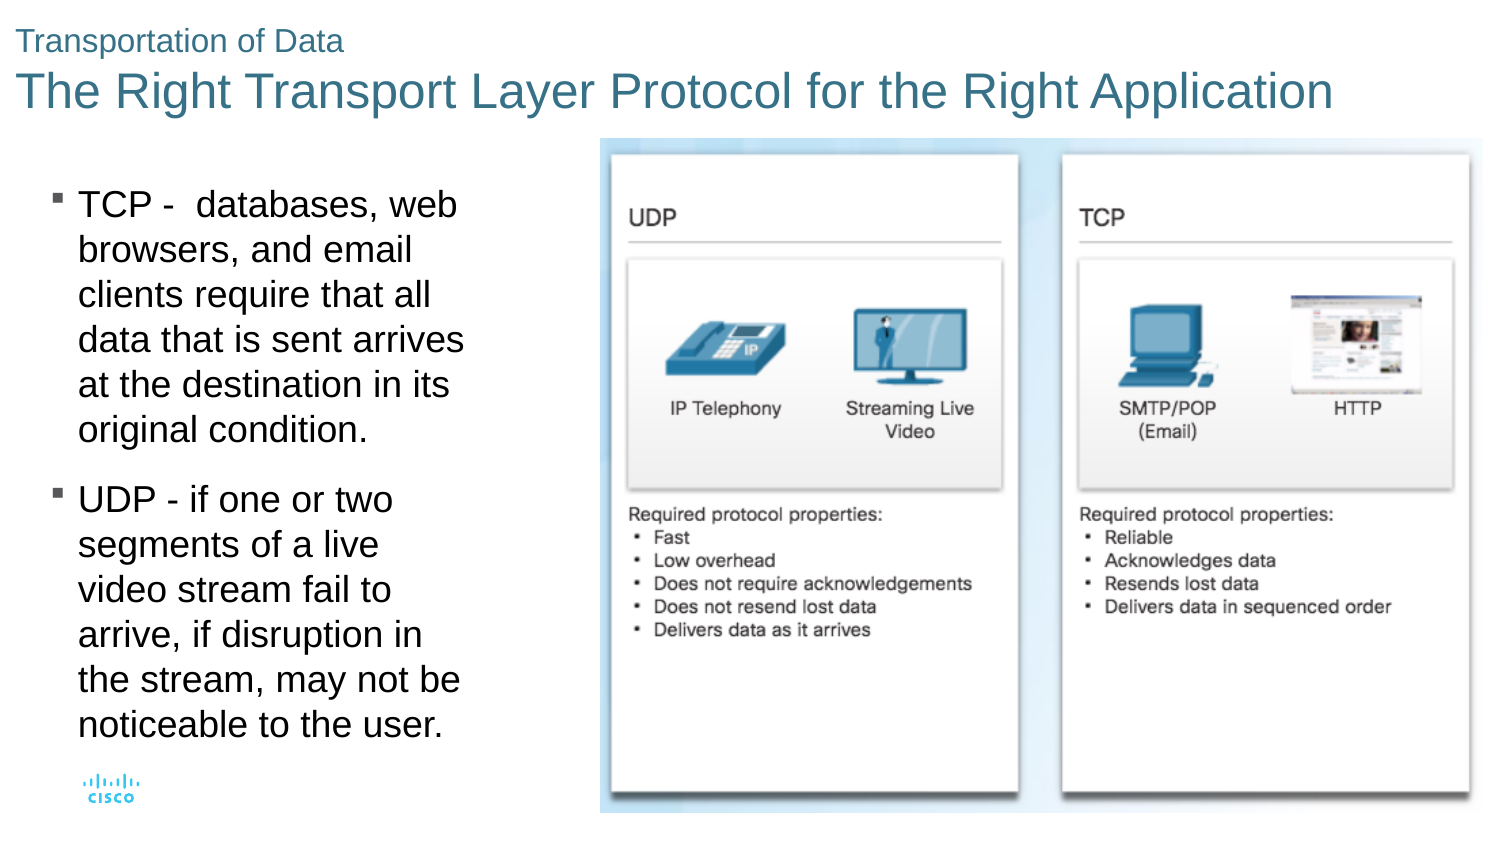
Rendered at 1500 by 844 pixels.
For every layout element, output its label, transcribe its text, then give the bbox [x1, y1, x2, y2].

title Transportation of Data The Right Transport Layer Protocol for the Right Application [0, 6, 1500, 131]
picture [599, 138, 1483, 813]
list TCP - databases, web browsers, and email clients require that all data that is sent arrives at the destination in its original condition. UDP - if one or two segments of a live video stream fail to arrive, if disruption in the stream, may not be noticeable to the user. [35, 172, 500, 779]
